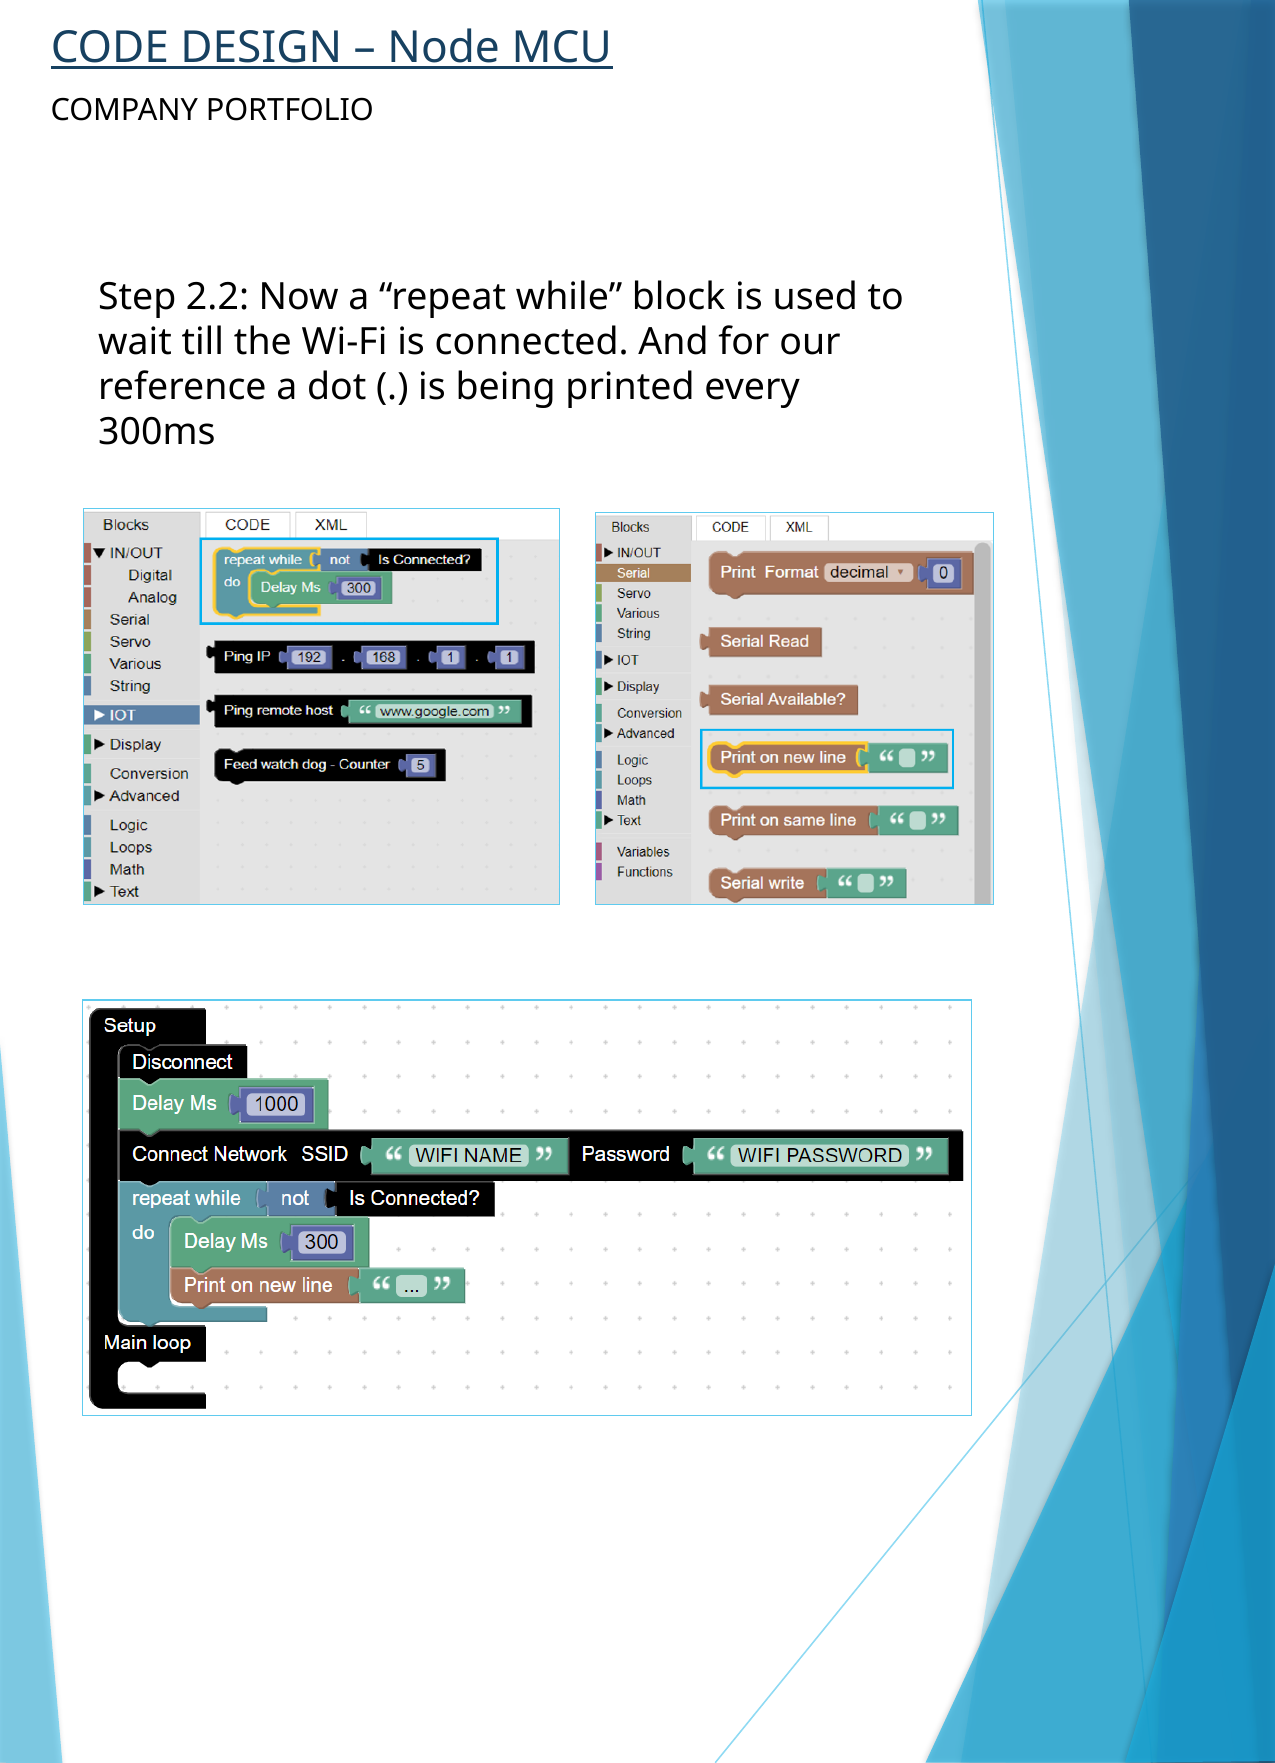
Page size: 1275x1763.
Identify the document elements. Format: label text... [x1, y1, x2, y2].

picture [82, 507, 560, 905]
text_box COMPANY PORTFOLIO [35, 83, 1076, 134]
text_box CODE DESIGN – Node MCU [35, 10, 1092, 83]
picture [82, 1000, 972, 1416]
picture [594, 511, 995, 905]
text_box Step 2.2: Now a “repeat while” block is used to wait till the Wi-Fi is connected. And for our reference a dot (.) is being printed every 300ms [83, 264, 934, 460]
